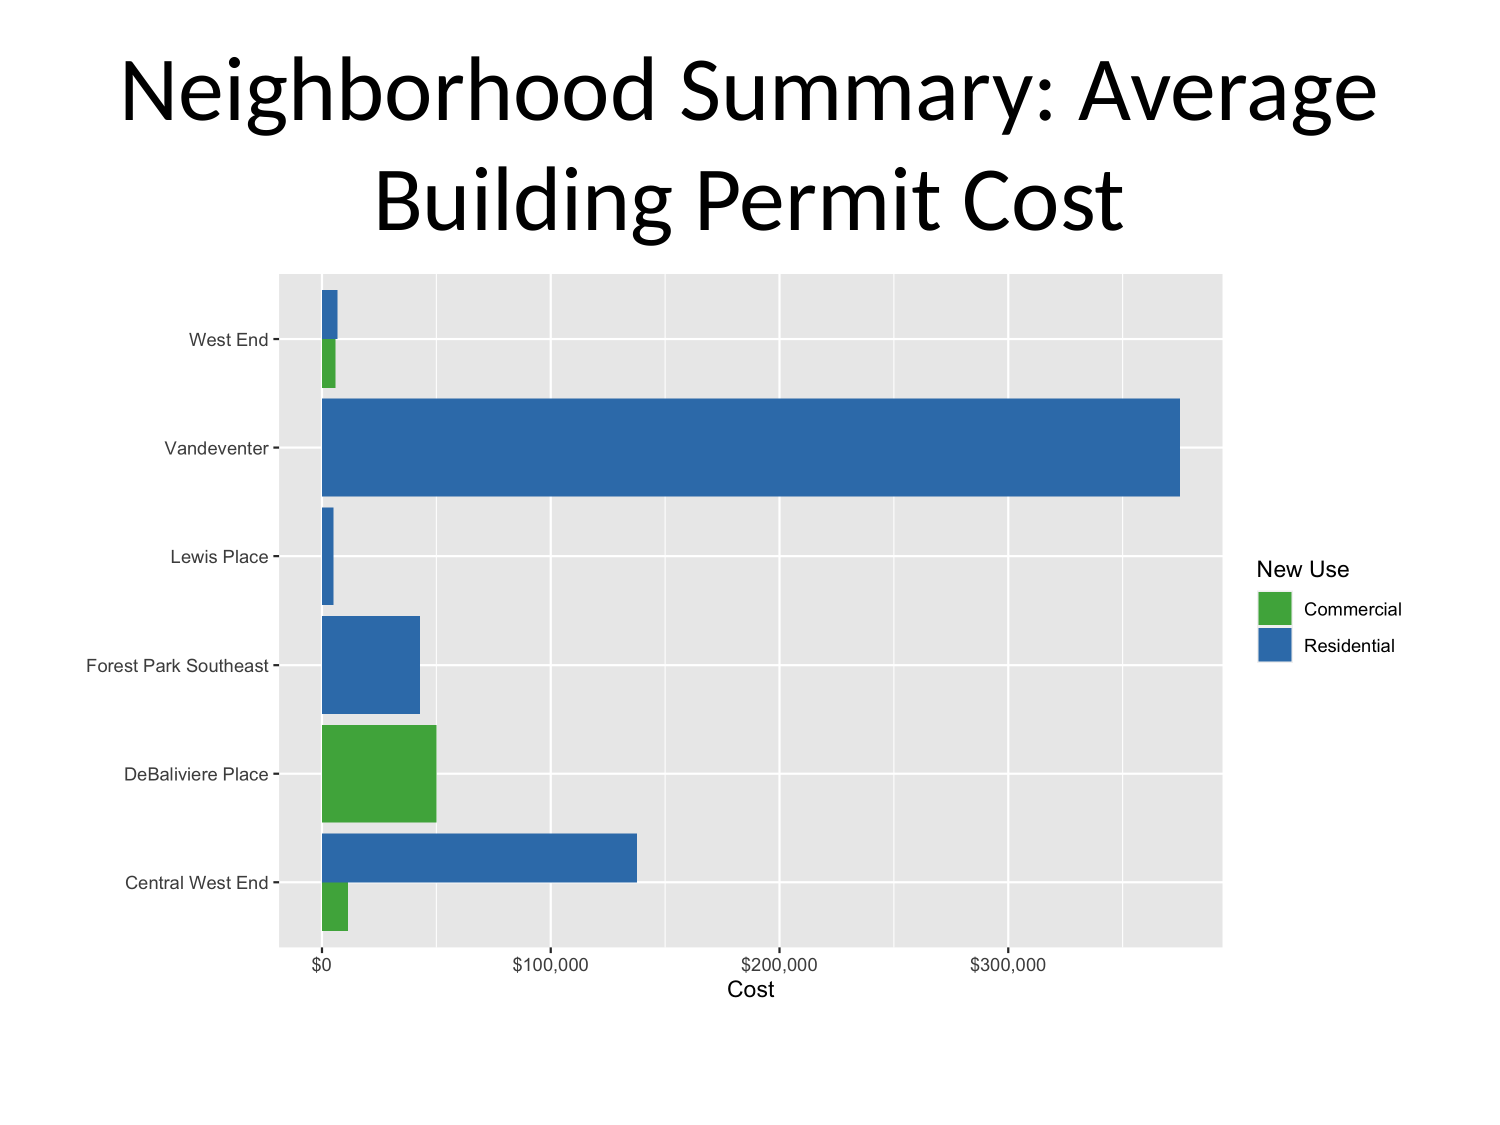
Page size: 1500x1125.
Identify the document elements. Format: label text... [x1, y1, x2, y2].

title Neighborhood Summary: Average Building Permit Cost [75, 45, 1425, 233]
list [74, 262, 1426, 1013]
